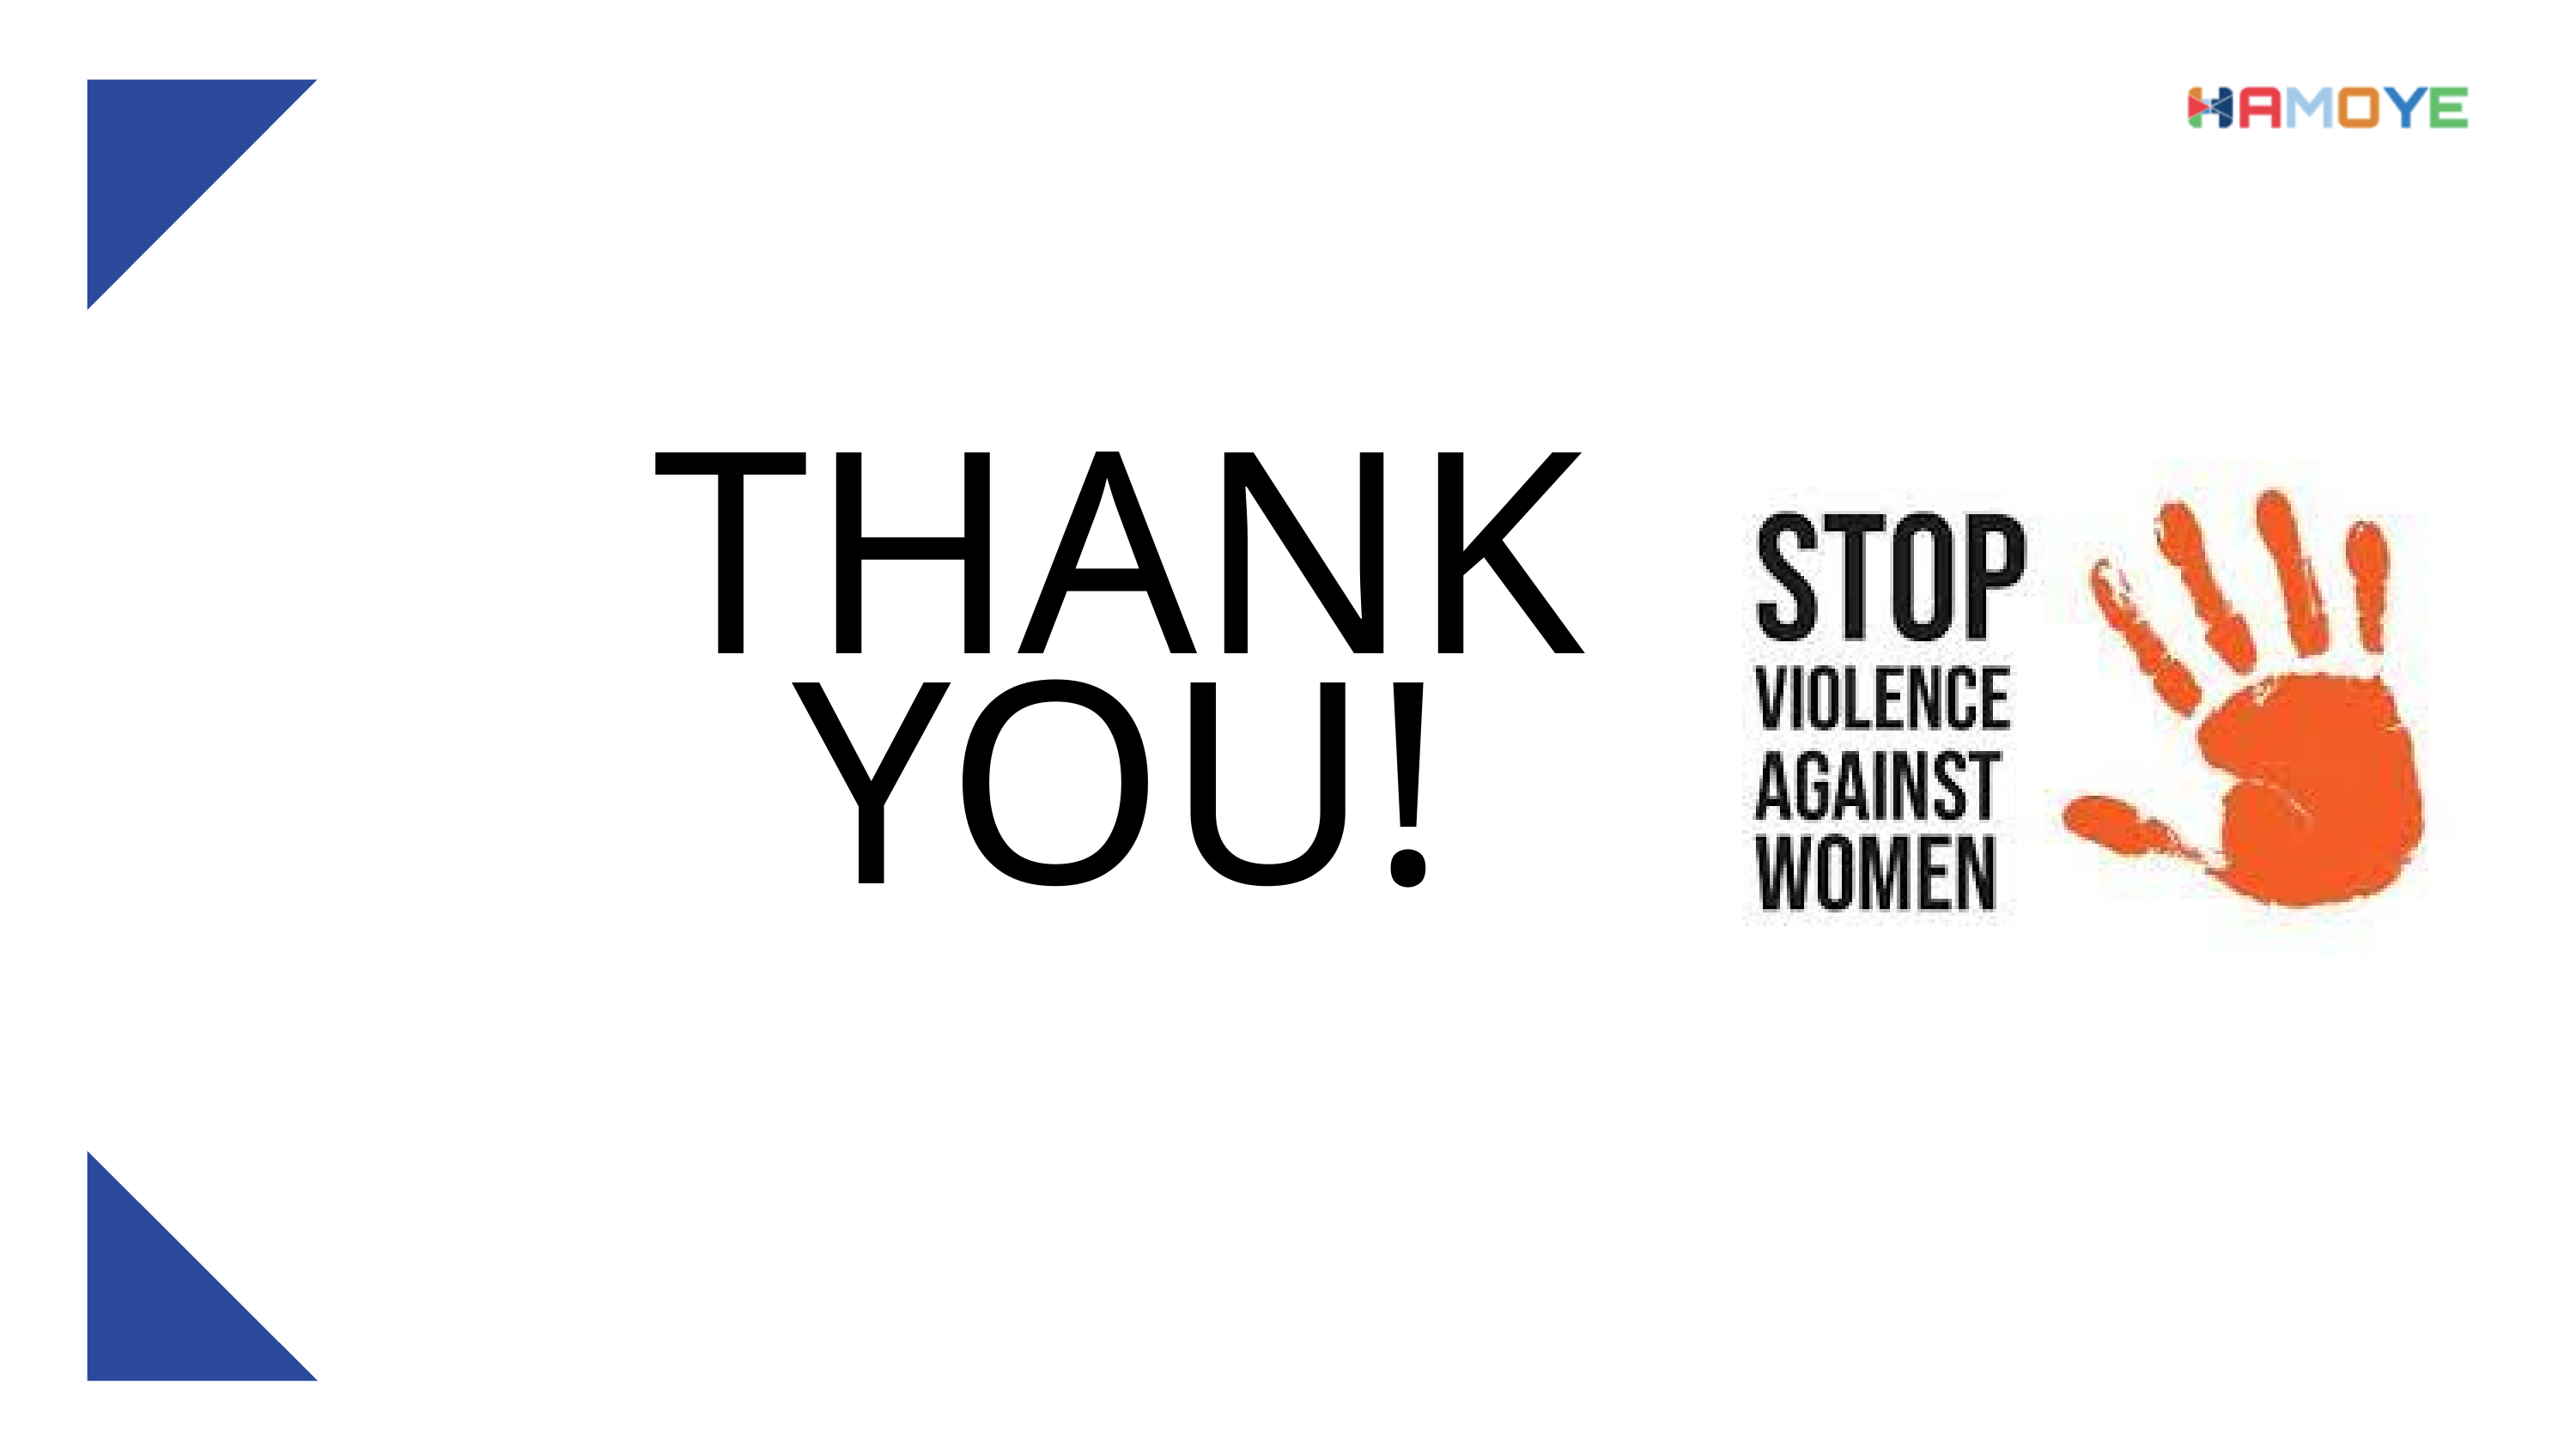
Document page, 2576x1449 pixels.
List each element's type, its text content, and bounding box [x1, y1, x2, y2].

picture [1550, 404, 2576, 981]
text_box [87, 1150, 319, 1381]
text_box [87, 79, 318, 311]
text_box THANK YOU! [555, 478, 1546, 941]
picture [2185, 55, 2472, 173]
